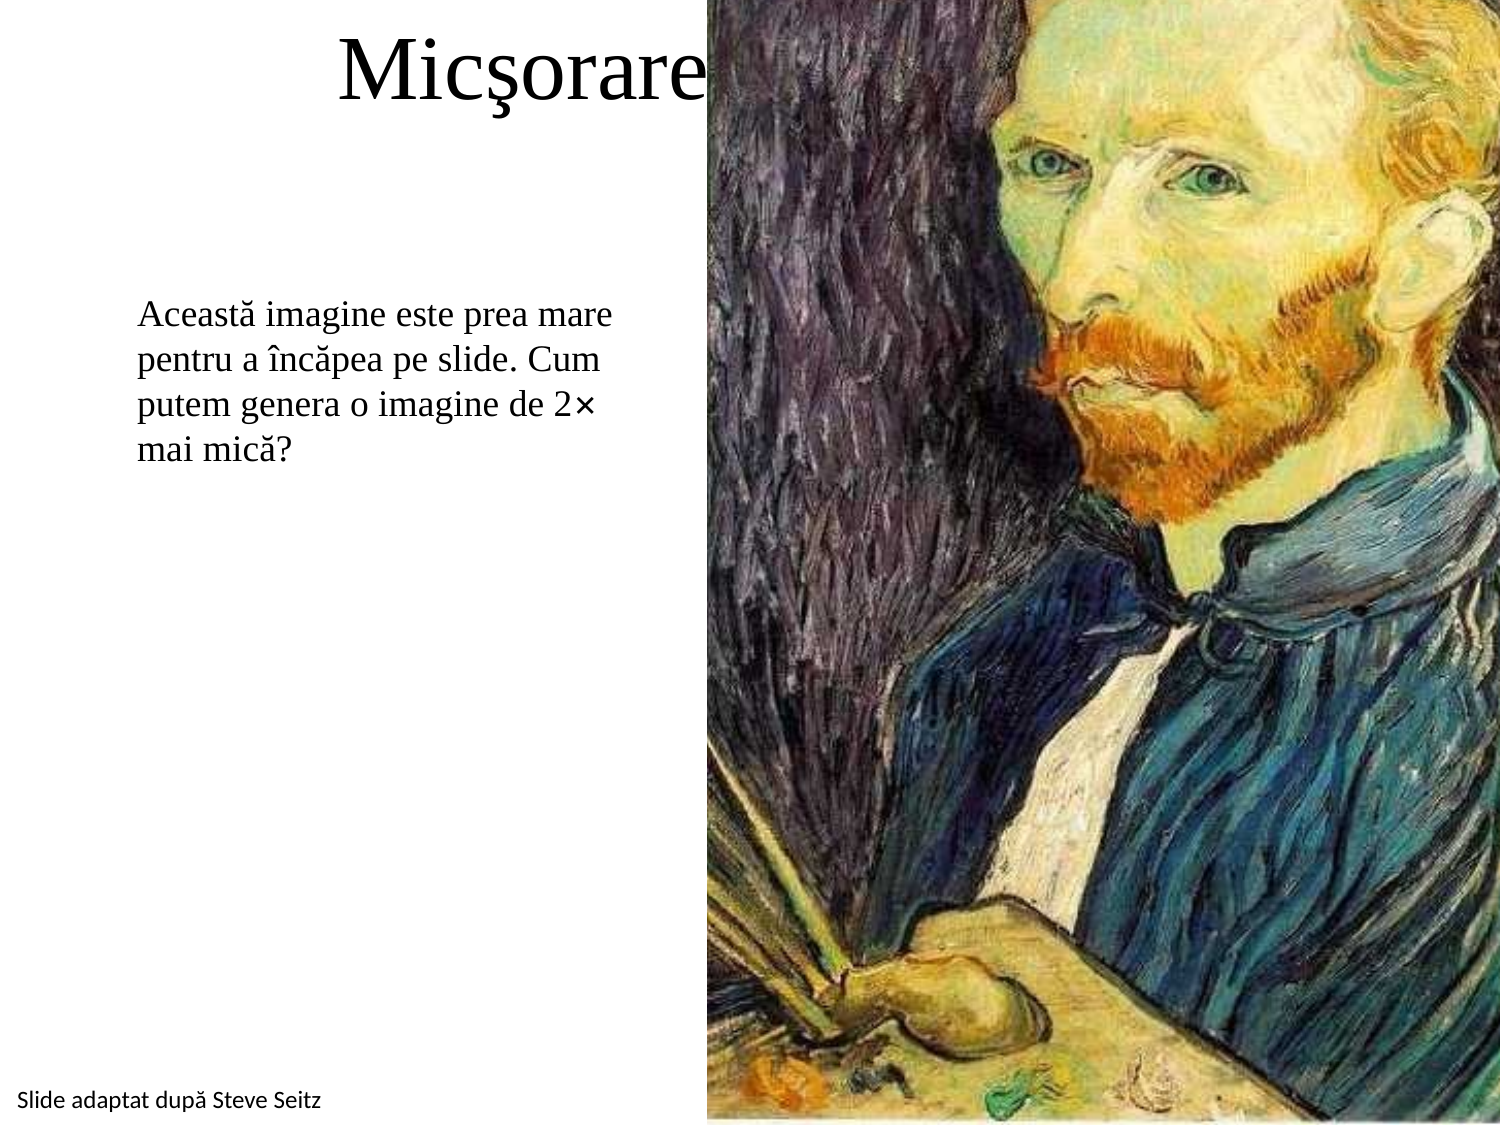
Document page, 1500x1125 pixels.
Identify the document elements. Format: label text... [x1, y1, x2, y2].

text_box Micşorarea imaginilor [109, 0, 701, 188]
text_box Această imagine este prea mare pentru a încăpea pe slide. Cum putem genera o imagine de 2✕ mai mică? [122, 281, 671, 477]
picture [707, 0, 1500, 1125]
text_box Slide adaptat după Steve Seitz [2, 1076, 338, 1121]
